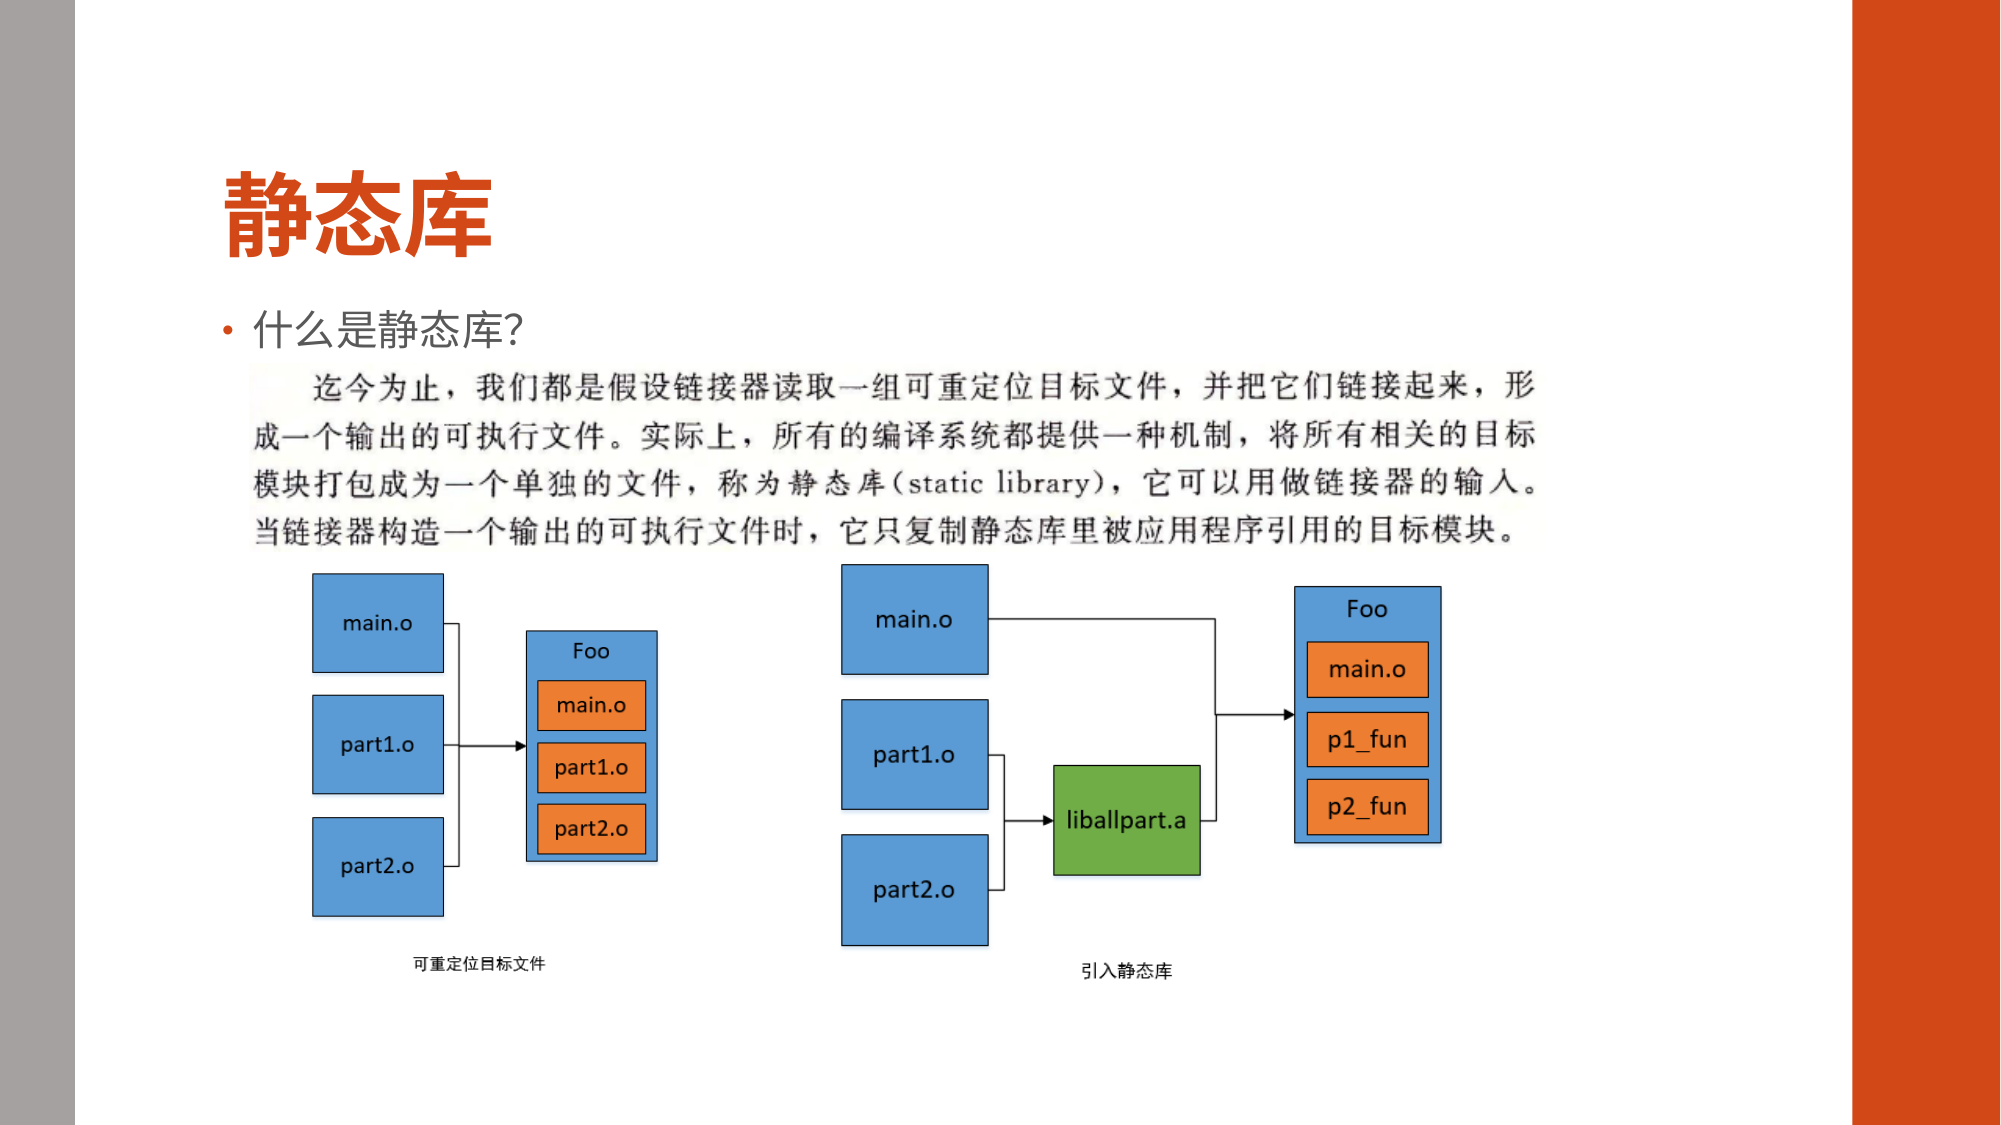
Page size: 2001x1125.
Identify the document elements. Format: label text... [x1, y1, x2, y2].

list 什么是静态库？ [206, 299, 1617, 1014]
title 静态库 [206, 48, 1797, 278]
picture [839, 563, 1444, 982]
picture [303, 563, 667, 981]
picture [249, 363, 1546, 552]
